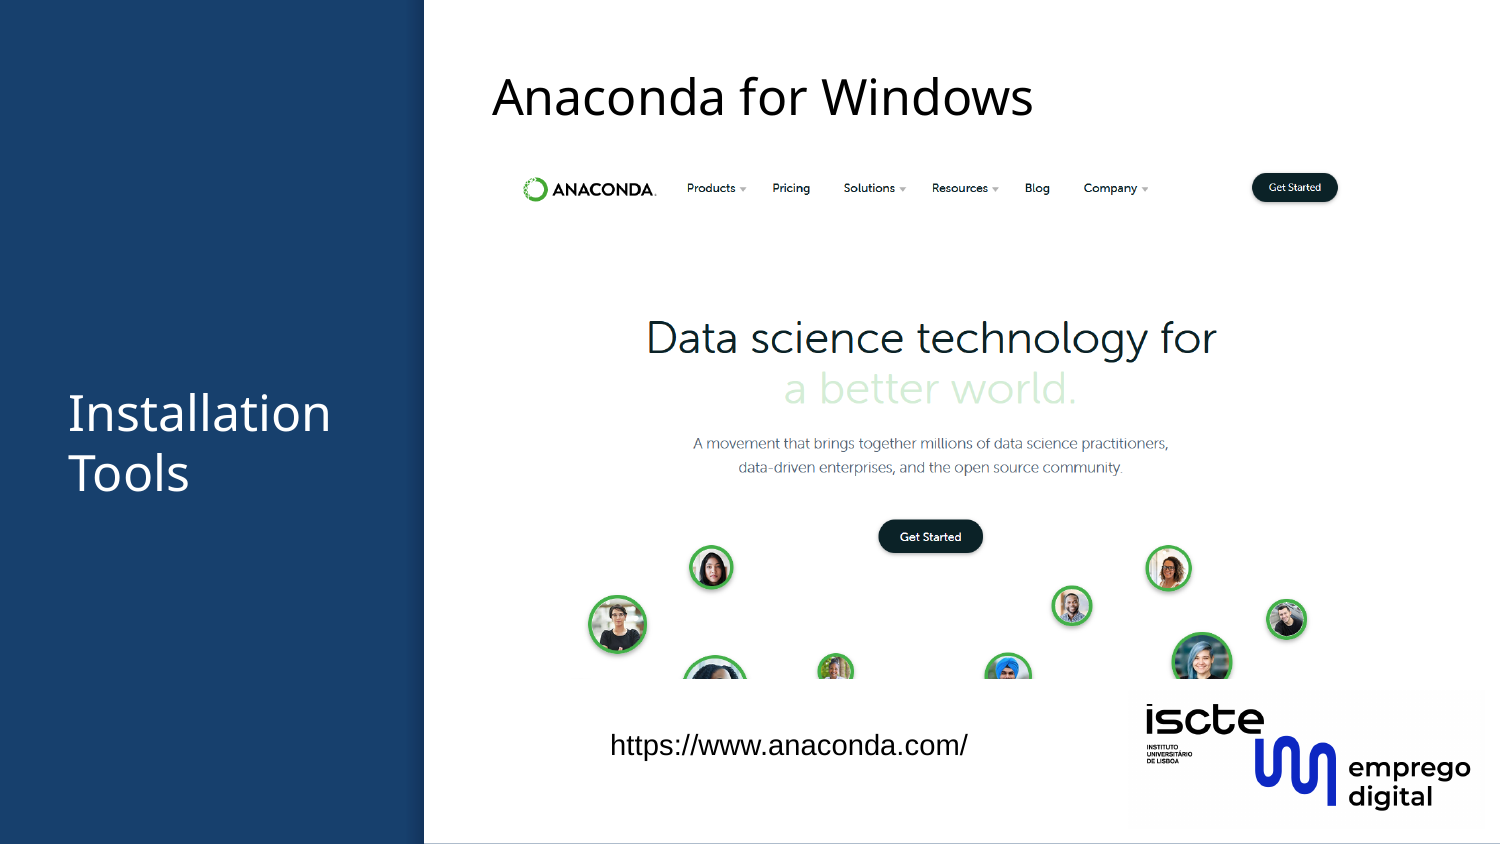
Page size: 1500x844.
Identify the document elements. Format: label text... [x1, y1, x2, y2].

text_box Anaconda for Windows [477, 46, 1142, 141]
picture [477, 165, 1400, 679]
text_box Installation Tools [53, 327, 386, 516]
picture [1127, 690, 1485, 829]
text_box https://www.anaconda.com/ [595, 718, 984, 769]
